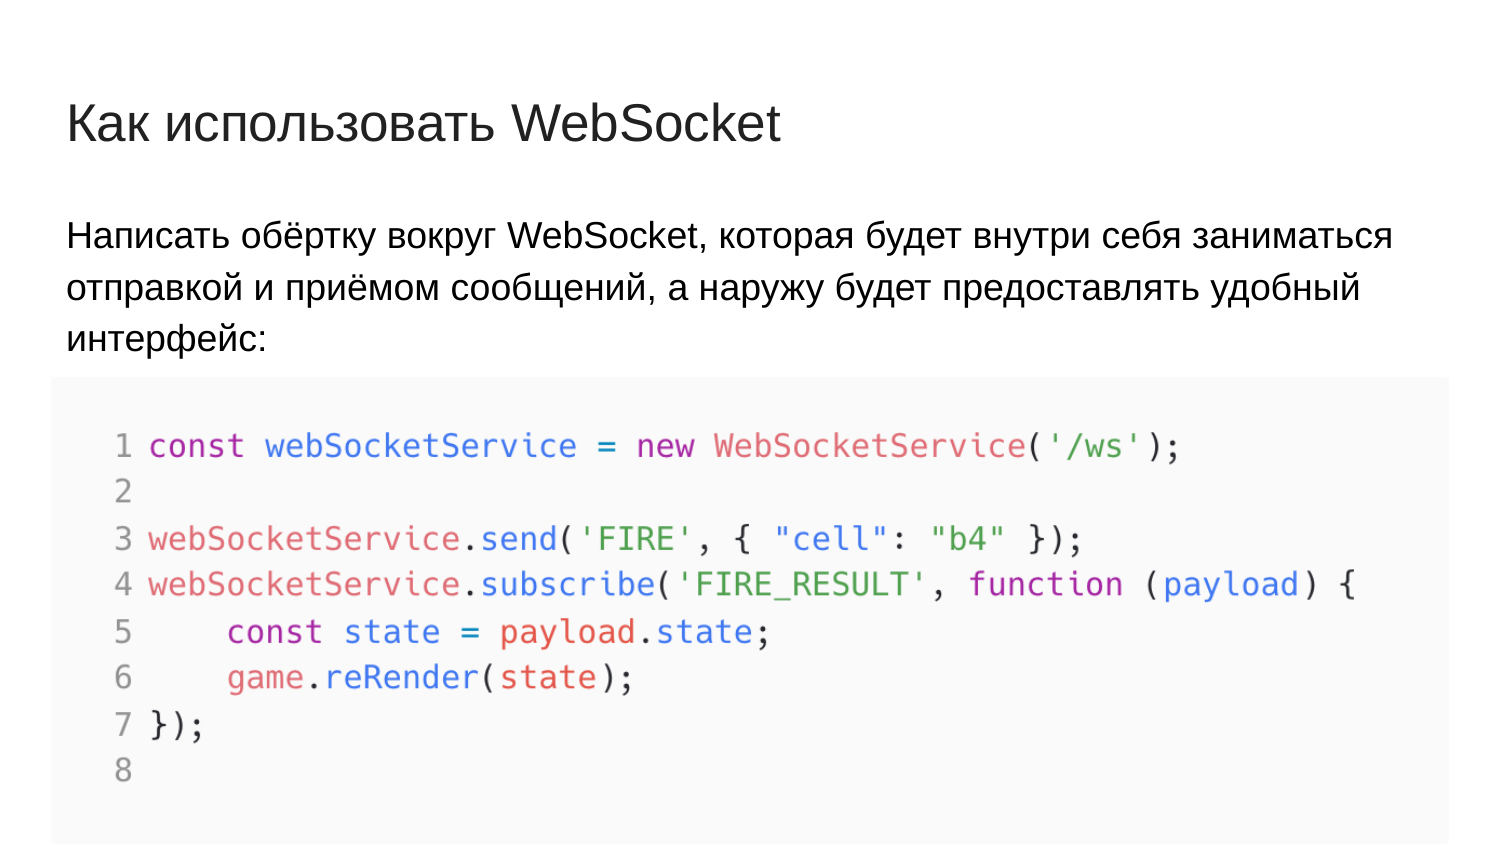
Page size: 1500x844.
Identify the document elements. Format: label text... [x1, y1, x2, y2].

list Написать обёртку вокруг WebSocket, которая будет внутри себя заниматься отправкой и приёмом сообщений, а наружу будет предоставлять удобный интерфейс: [51, 189, 1449, 376]
picture [50, 376, 1450, 844]
title Как использовать WebSocket [51, 72, 1449, 167]
